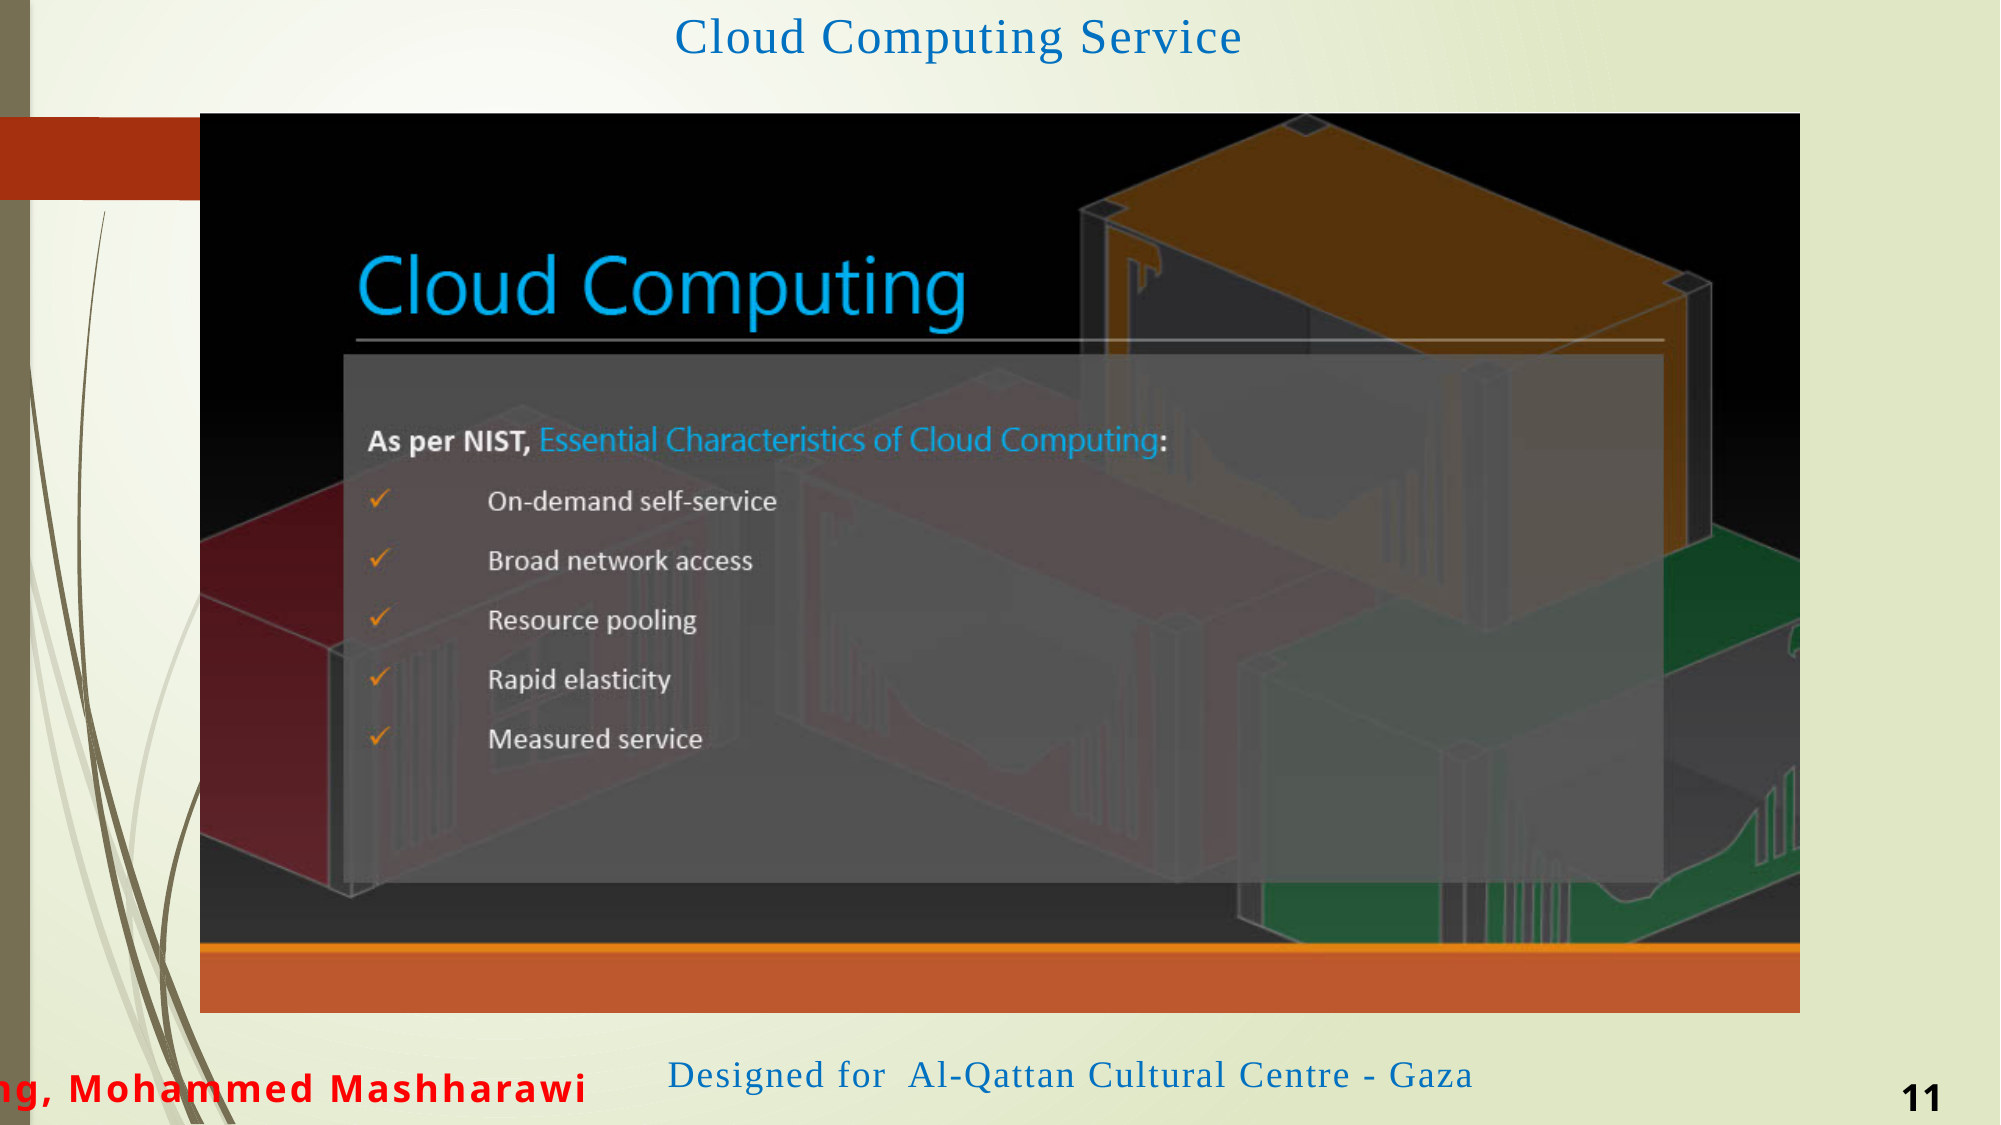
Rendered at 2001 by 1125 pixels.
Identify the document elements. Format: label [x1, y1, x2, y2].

picture [199, 112, 1801, 1013]
